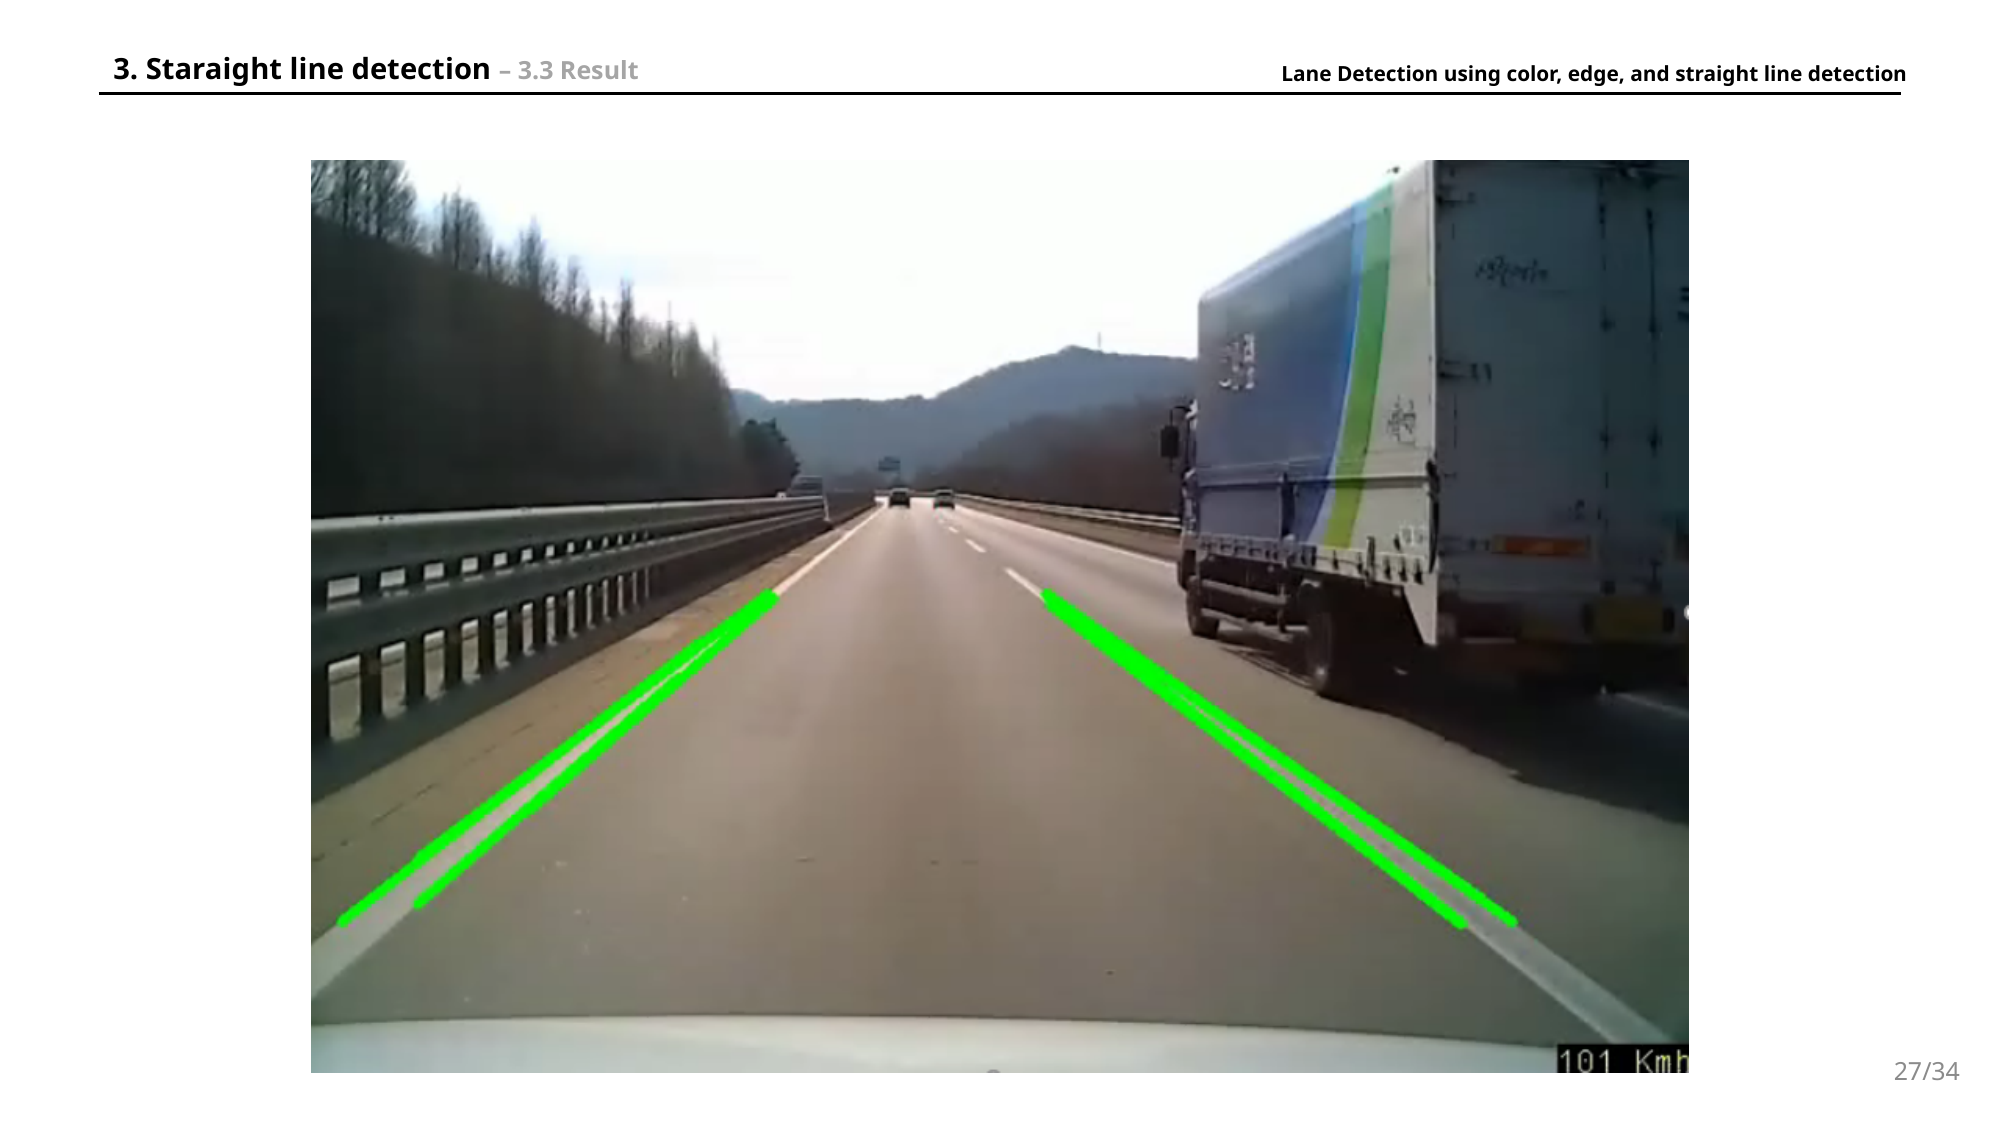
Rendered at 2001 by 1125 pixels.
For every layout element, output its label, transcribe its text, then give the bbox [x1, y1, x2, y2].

picture [311, 160, 1689, 1073]
slide_number 27/34 [1524, 1042, 1975, 1103]
text_box 3. Staraight line detection – 3.3 Result [98, 43, 866, 93]
text_box Lane Detection using color, edge, and straight line detection [1266, 53, 1957, 94]
